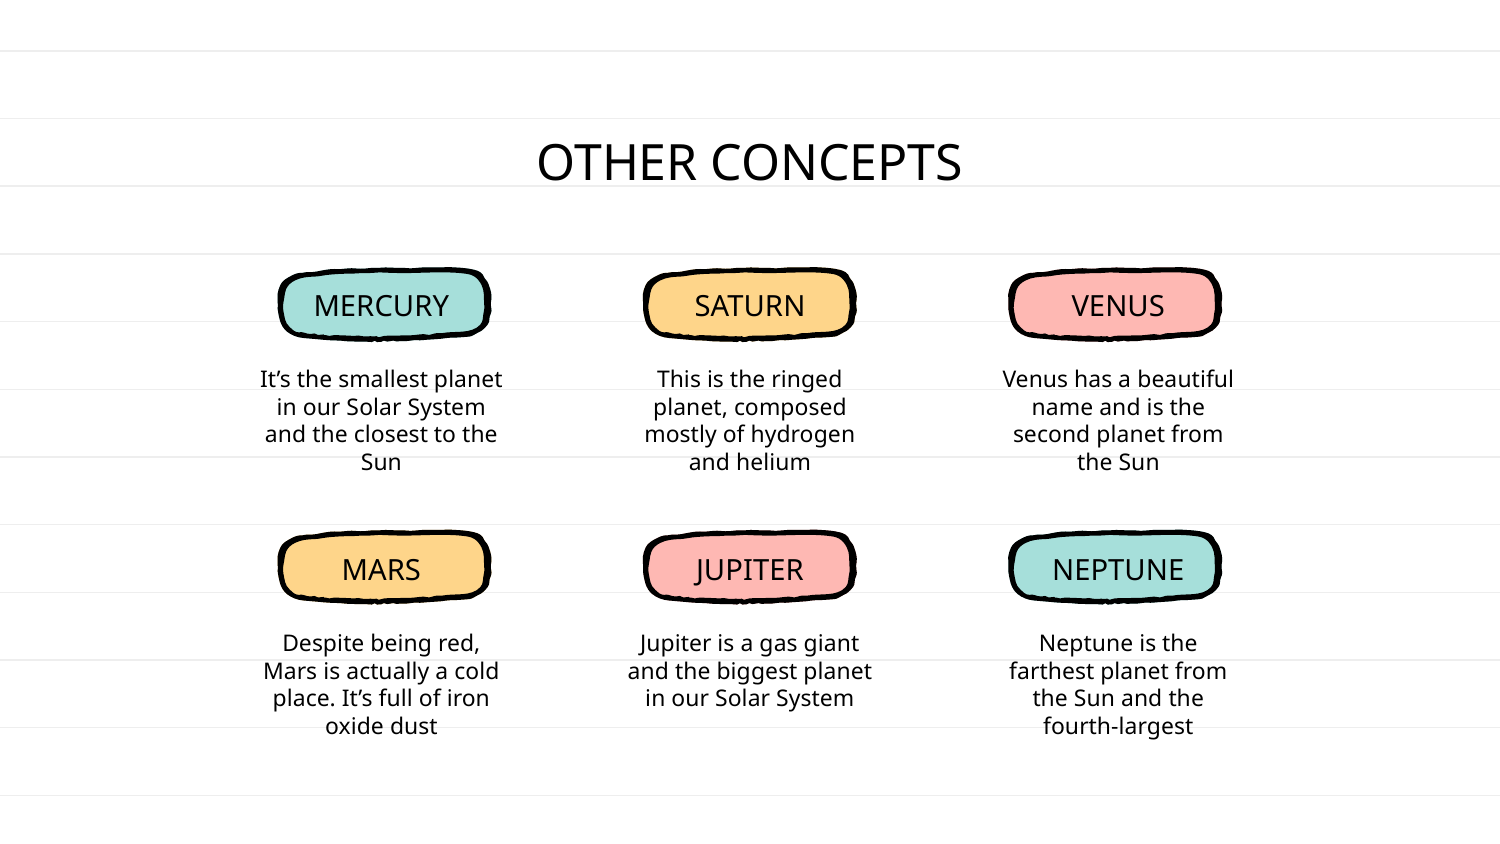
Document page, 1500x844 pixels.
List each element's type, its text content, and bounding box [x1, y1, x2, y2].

subtitle It’s the smallest planet in our Solar System and the closest to the Sun [242, 349, 521, 480]
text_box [1007, 266, 1223, 343]
title MERCURY [231, 217, 532, 338]
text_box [276, 529, 493, 605]
title MARS [231, 481, 532, 602]
title JUPITER [600, 481, 900, 602]
title VENUS [968, 217, 1269, 338]
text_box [276, 266, 493, 343]
title NEPTUNE [968, 481, 1269, 602]
subtitle Venus has a beautiful name and is the second planet from the Sun [979, 349, 1257, 480]
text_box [642, 529, 858, 605]
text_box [642, 266, 858, 343]
subtitle Neptune is the farthest planet from the Sun and the fourth-largest [979, 614, 1257, 745]
subtitle Despite being red, Mars is actually a cold place. It’s full of iron oxide dust [242, 614, 521, 745]
subtitle Jupiter is a gas giant and the biggest planet in our Solar System [611, 614, 889, 745]
subtitle This is the ringed planet, composed mostly of hydrogen and helium [611, 349, 889, 480]
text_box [1007, 529, 1223, 605]
title OTHER CONCEPTS [329, 84, 1171, 205]
title SATURN [600, 217, 900, 338]
